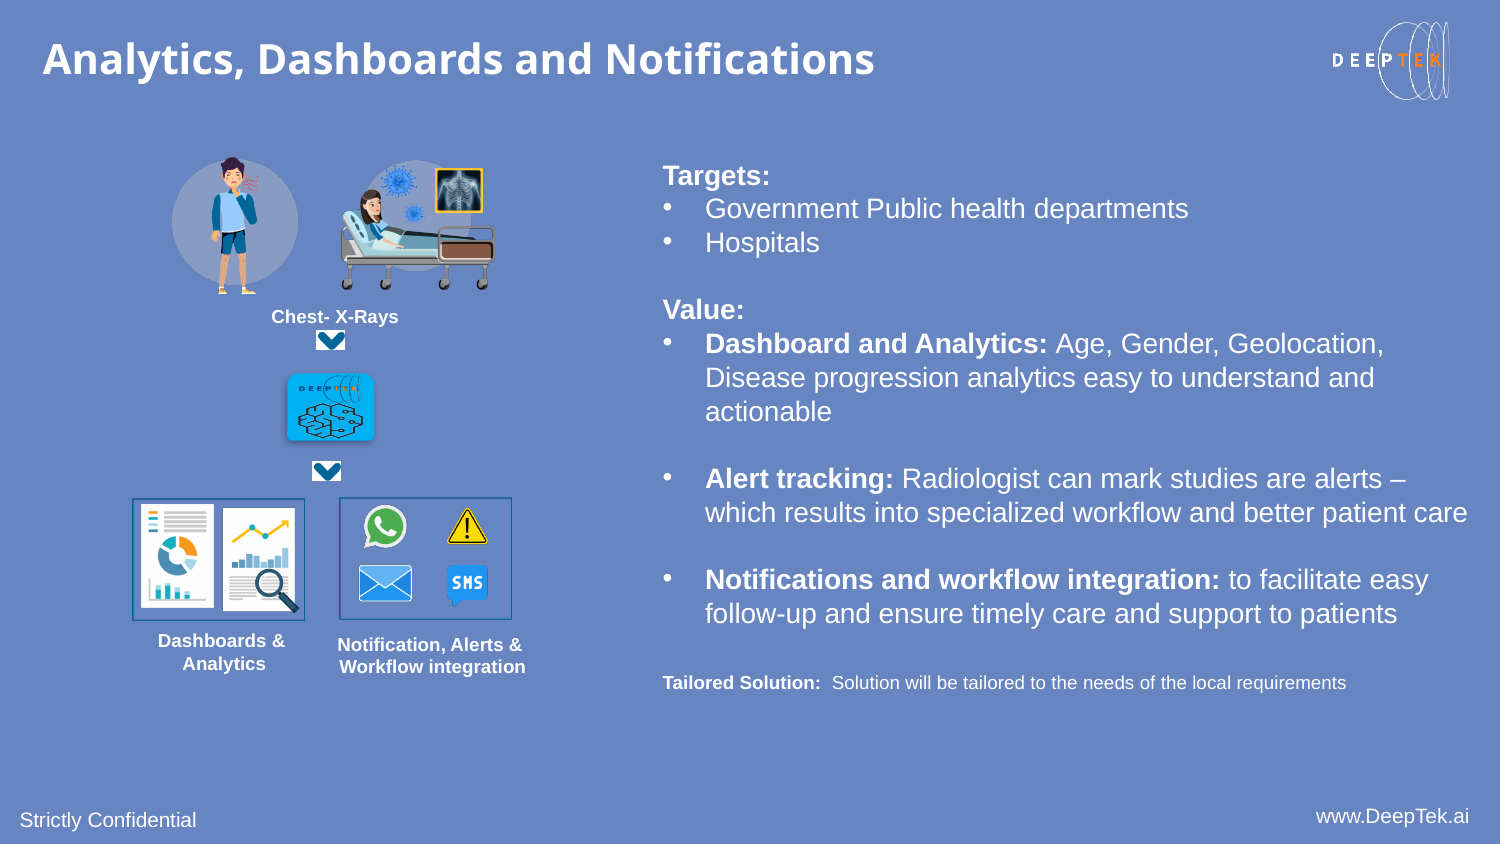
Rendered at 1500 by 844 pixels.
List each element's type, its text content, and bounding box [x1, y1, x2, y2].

text_box Analytics, Dashboards and Notifications [28, 25, 1318, 91]
picture [316, 330, 345, 350]
picture [341, 497, 510, 620]
picture [341, 160, 495, 290]
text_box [282, 373, 379, 441]
text_box Targets: Government Public health departments Hospitals Value: Dashboard and Analytics: Age, Gender, Geolocation, Disease progression analytics easy to understand and actionable Alert tracking: Radiologist can mark studies are alerts – which results into specialized workflow and better patient care Notifications and workflow integration: to facilitate easy follow-up and ensure timely care and support to patients Tailored Solution: Solution will be tailored to the needs of the local requirements [648, 149, 1500, 701]
picture [329, 470, 341, 481]
picture [134, 498, 303, 621]
text_box Notification, Alerts & Workflow integration [322, 624, 543, 685]
text_box Chest- X-Rays [256, 296, 414, 335]
picture [311, 461, 341, 481]
text_box Dashboards & Analytics [143, 628, 306, 682]
picture [333, 339, 345, 350]
picture [1323, 14, 1458, 107]
picture [171, 156, 300, 294]
